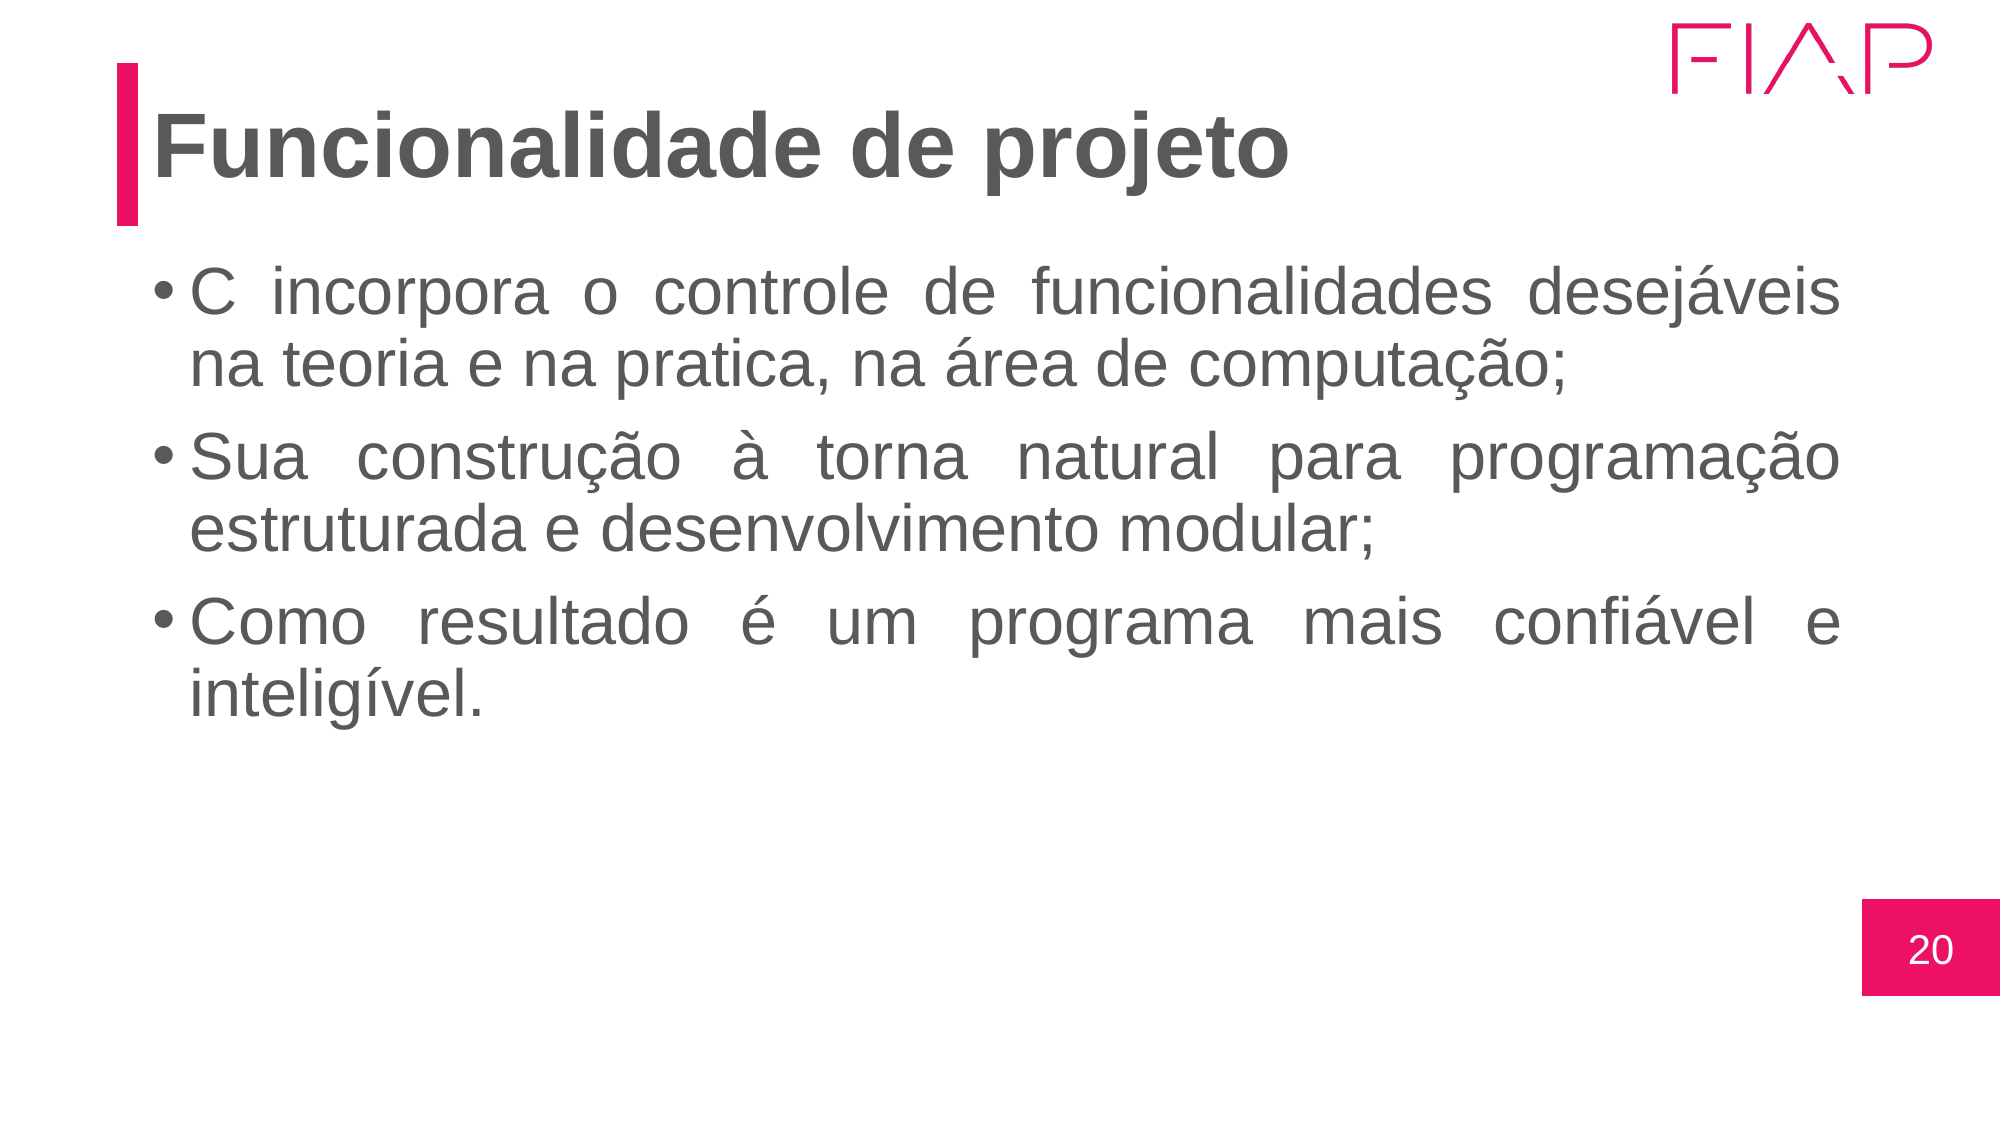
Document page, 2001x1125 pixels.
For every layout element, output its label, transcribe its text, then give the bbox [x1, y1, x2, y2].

list C incorpora o controle de funcionalidades desejáveis na teoria e na pratica, na área de computação; Sua construção à torna natural para programação estruturada e desenvolvimento modular; Como resultado é um programa mais confiável e inteligível. [137, 249, 1859, 1031]
picture [1862, 899, 2000, 917]
title Funcionalidade de projeto [137, 66, 1863, 229]
picture [117, 63, 138, 226]
picture [1862, 978, 2000, 996]
picture [1672, 23, 1932, 94]
slide_number 20 [1862, 917, 2000, 978]
